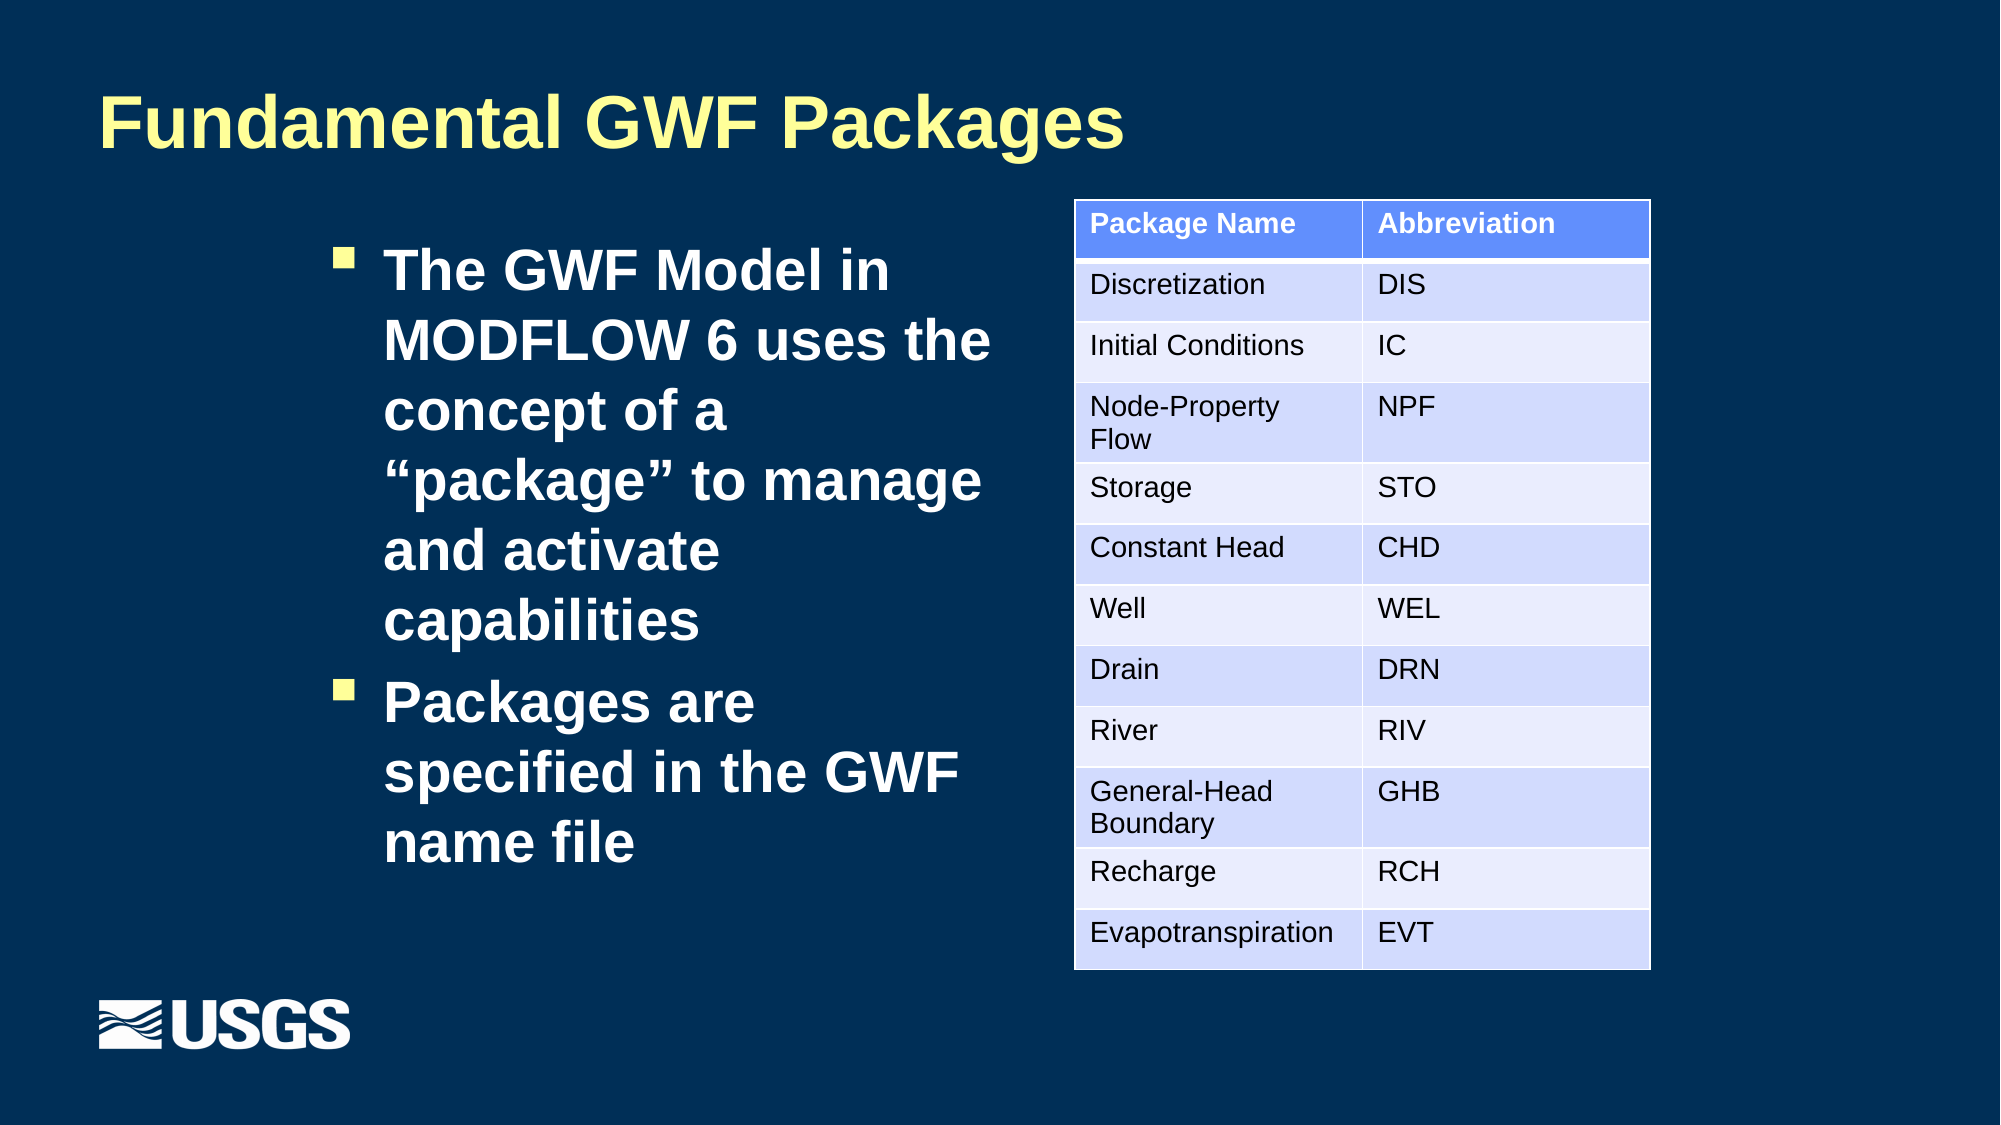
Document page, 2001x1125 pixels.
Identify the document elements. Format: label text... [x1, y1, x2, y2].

table_cell GHB [1363, 768, 1649, 847]
table_cell Constant Head [1076, 525, 1362, 584]
table_cell CHD [1363, 525, 1649, 584]
table_cell River [1076, 707, 1362, 766]
table_cell EVT [1363, 910, 1649, 969]
table_cell WEL [1363, 586, 1649, 645]
table_cell Initial Conditions [1076, 323, 1362, 382]
table_cell STO [1363, 464, 1649, 523]
table_cell Storage [1076, 464, 1362, 523]
table_header Package Name [1076, 201, 1362, 258]
table_cell General-Head Boundary [1076, 768, 1362, 847]
table_cell Recharge [1076, 849, 1362, 908]
list The GWF Model in MODFLOW 6 uses the concept of a “package” to manage and activate capabilities Packages are specified in the GWF name file [312, 224, 1025, 963]
table_cell DRN [1363, 646, 1649, 706]
table_cell Well [1076, 586, 1362, 645]
table_cell Evapotranspiration [1076, 910, 1362, 969]
table_cell Drain [1076, 646, 1362, 706]
table_cell NPF [1363, 383, 1649, 462]
table_cell IC [1363, 323, 1649, 382]
table_cell RIV [1363, 707, 1649, 766]
table_header Abbreviation [1363, 201, 1649, 258]
table_cell Node-Property Flow [1076, 383, 1362, 462]
table_cell DIS [1363, 264, 1649, 321]
table_cell Discretization [1076, 264, 1362, 321]
table_cell RCH [1363, 849, 1649, 908]
title Fundamental GWF Packages [83, 24, 1900, 213]
